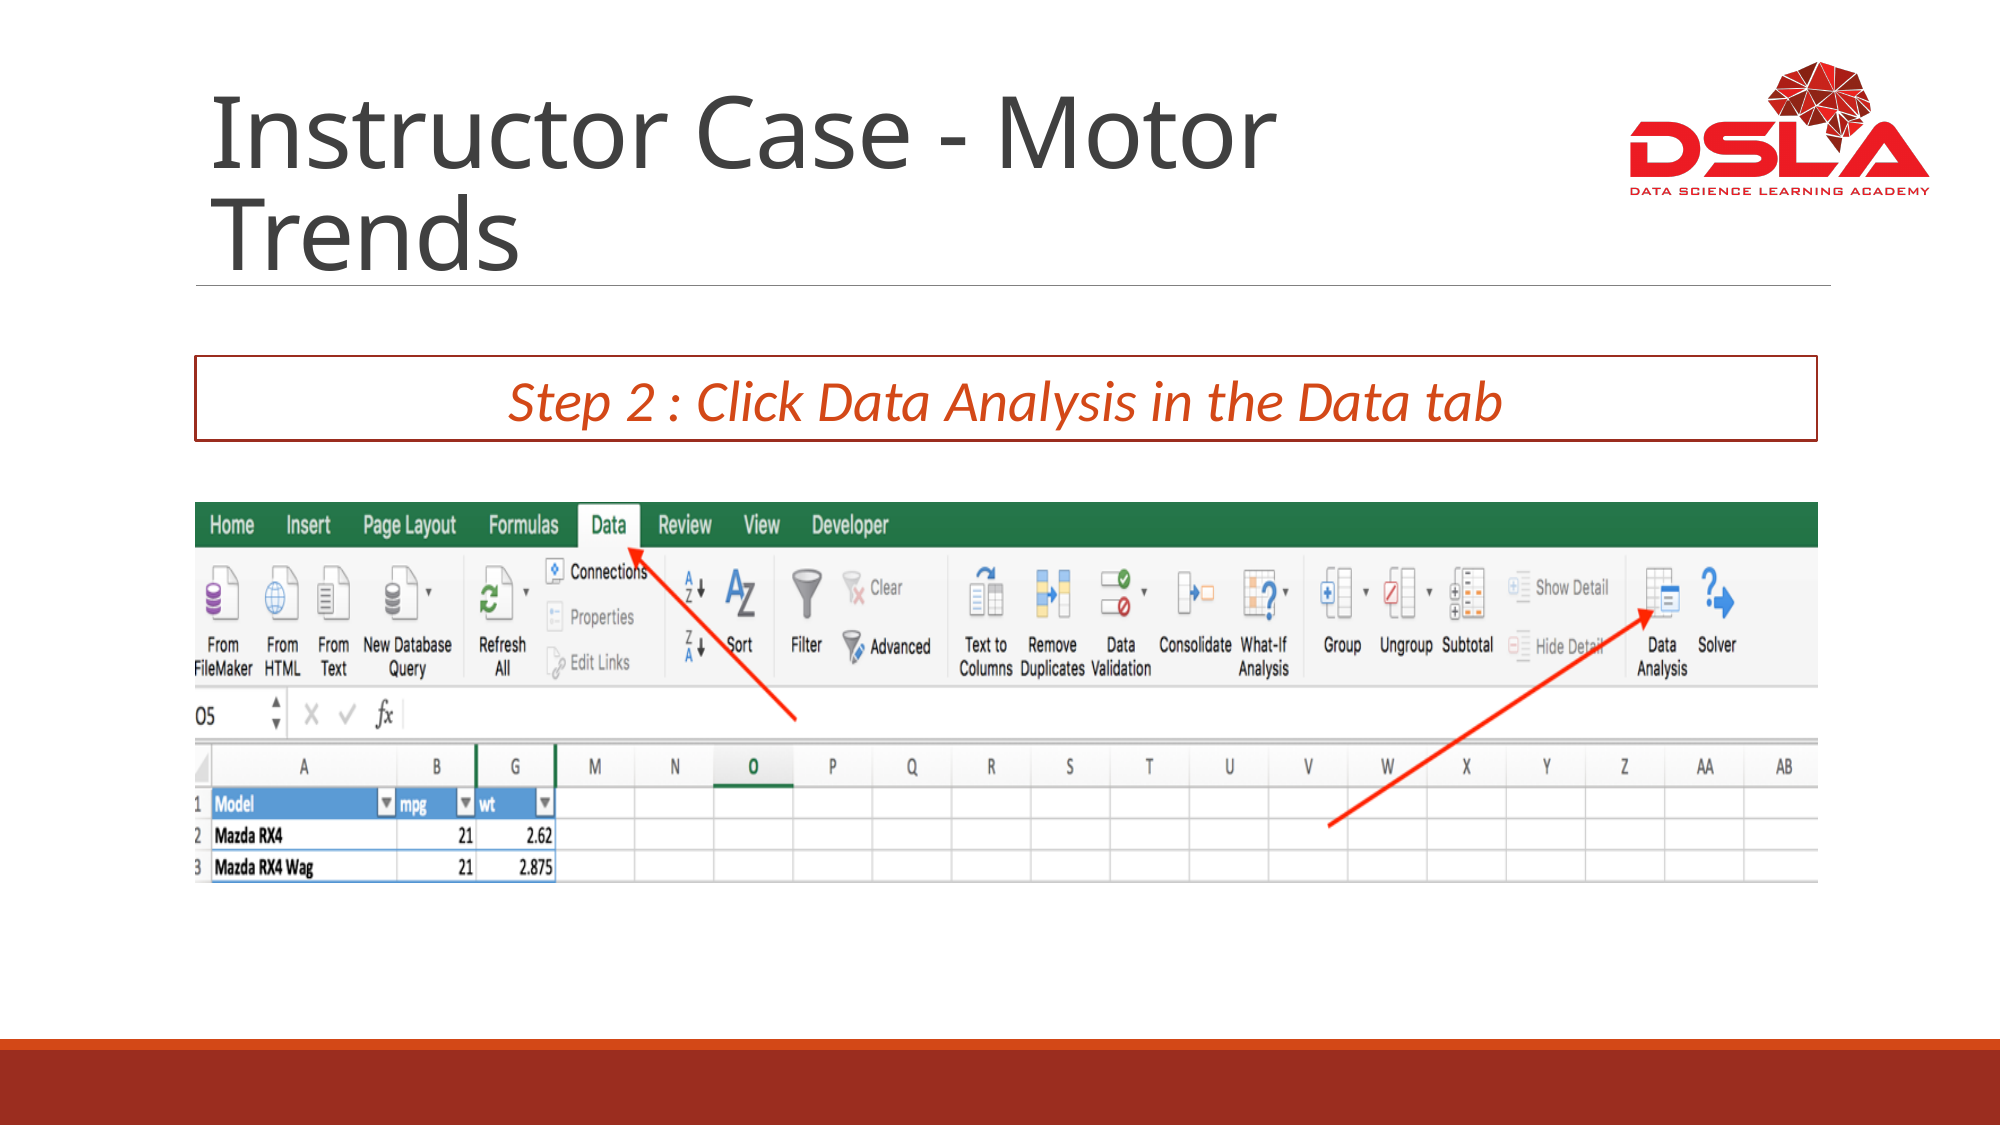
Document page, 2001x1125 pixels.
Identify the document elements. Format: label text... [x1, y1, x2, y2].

text_box Step 2 : Click Data Analysis in the Data tab [194, 355, 1818, 442]
title Instructor Case - Motor Trends [195, 163, 1606, 299]
picture [1605, 16, 1973, 242]
picture [194, 502, 1818, 884]
